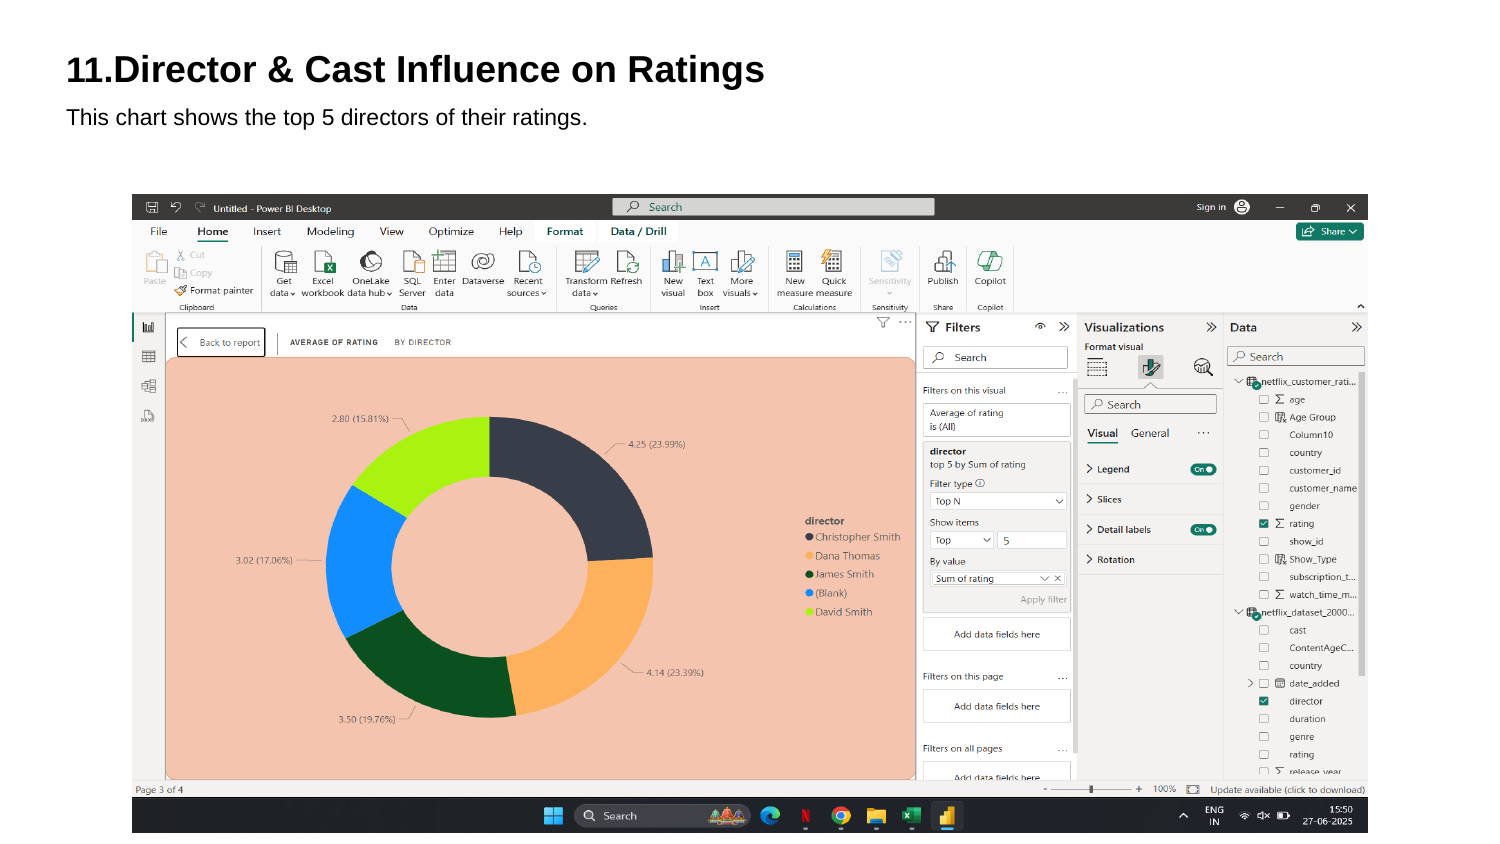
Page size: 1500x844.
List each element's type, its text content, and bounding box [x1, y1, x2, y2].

picture [131, 194, 1369, 834]
list This chart shows the top 5 directors of their ratings. [51, 85, 1449, 646]
title 11.Director & Cast Influence on Ratings [51, 12, 1449, 85]
